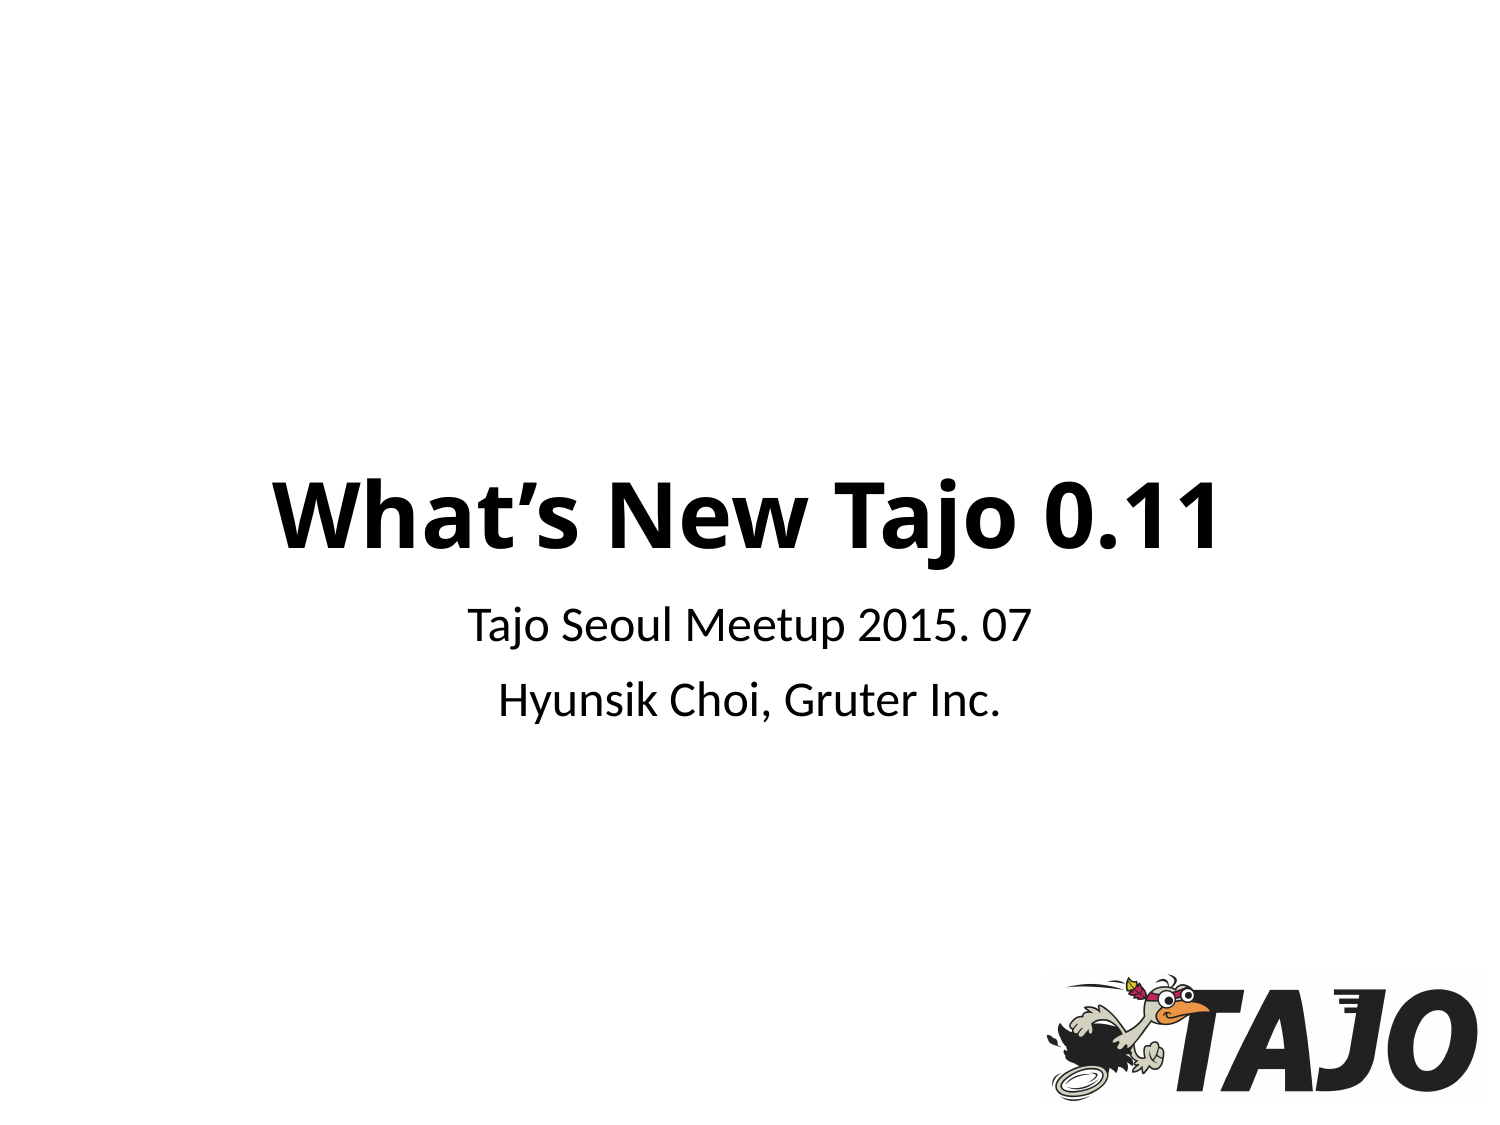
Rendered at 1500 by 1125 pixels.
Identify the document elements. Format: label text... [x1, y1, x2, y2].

picture [1046, 973, 1486, 1104]
title What’s New Tajo 0.11 [112, 184, 1388, 576]
subtitle Tajo Seoul Meetup 2015. 07 Hyunsik Choi, Gruter Inc. [187, 590, 1313, 863]
